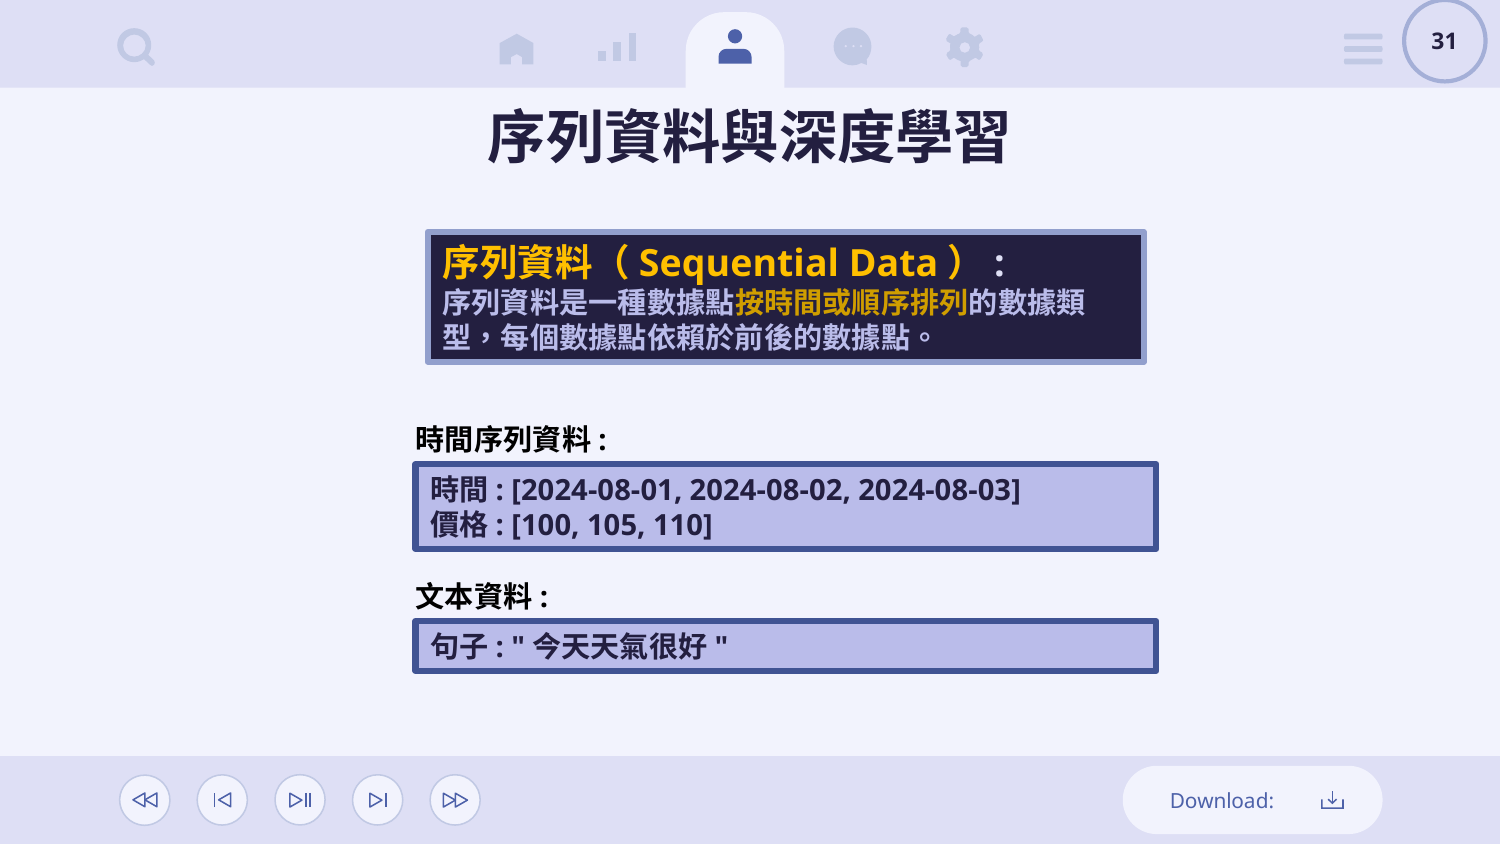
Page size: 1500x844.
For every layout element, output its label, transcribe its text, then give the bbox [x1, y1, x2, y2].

text_box 文本資料: [401, 570, 753, 621]
text_box 句子: "今天天氣很好" [415, 621, 1157, 671]
title 序列資料與深度學習 [118, 87, 1382, 182]
text_box 31 [1402, 0, 1488, 84]
text_box 時間: [2024-08-01, 2024-08-02, 2024-08-03] 價格: [100, 105, 110] [415, 464, 1157, 549]
text_box 序列資料（Sequential Data）: 序列資料是一種數據點按時間或順序排列的數據類型，每個數據點依賴於前後的數據點。 [427, 232, 1144, 362]
text_box 時間序列資料: [401, 413, 753, 464]
